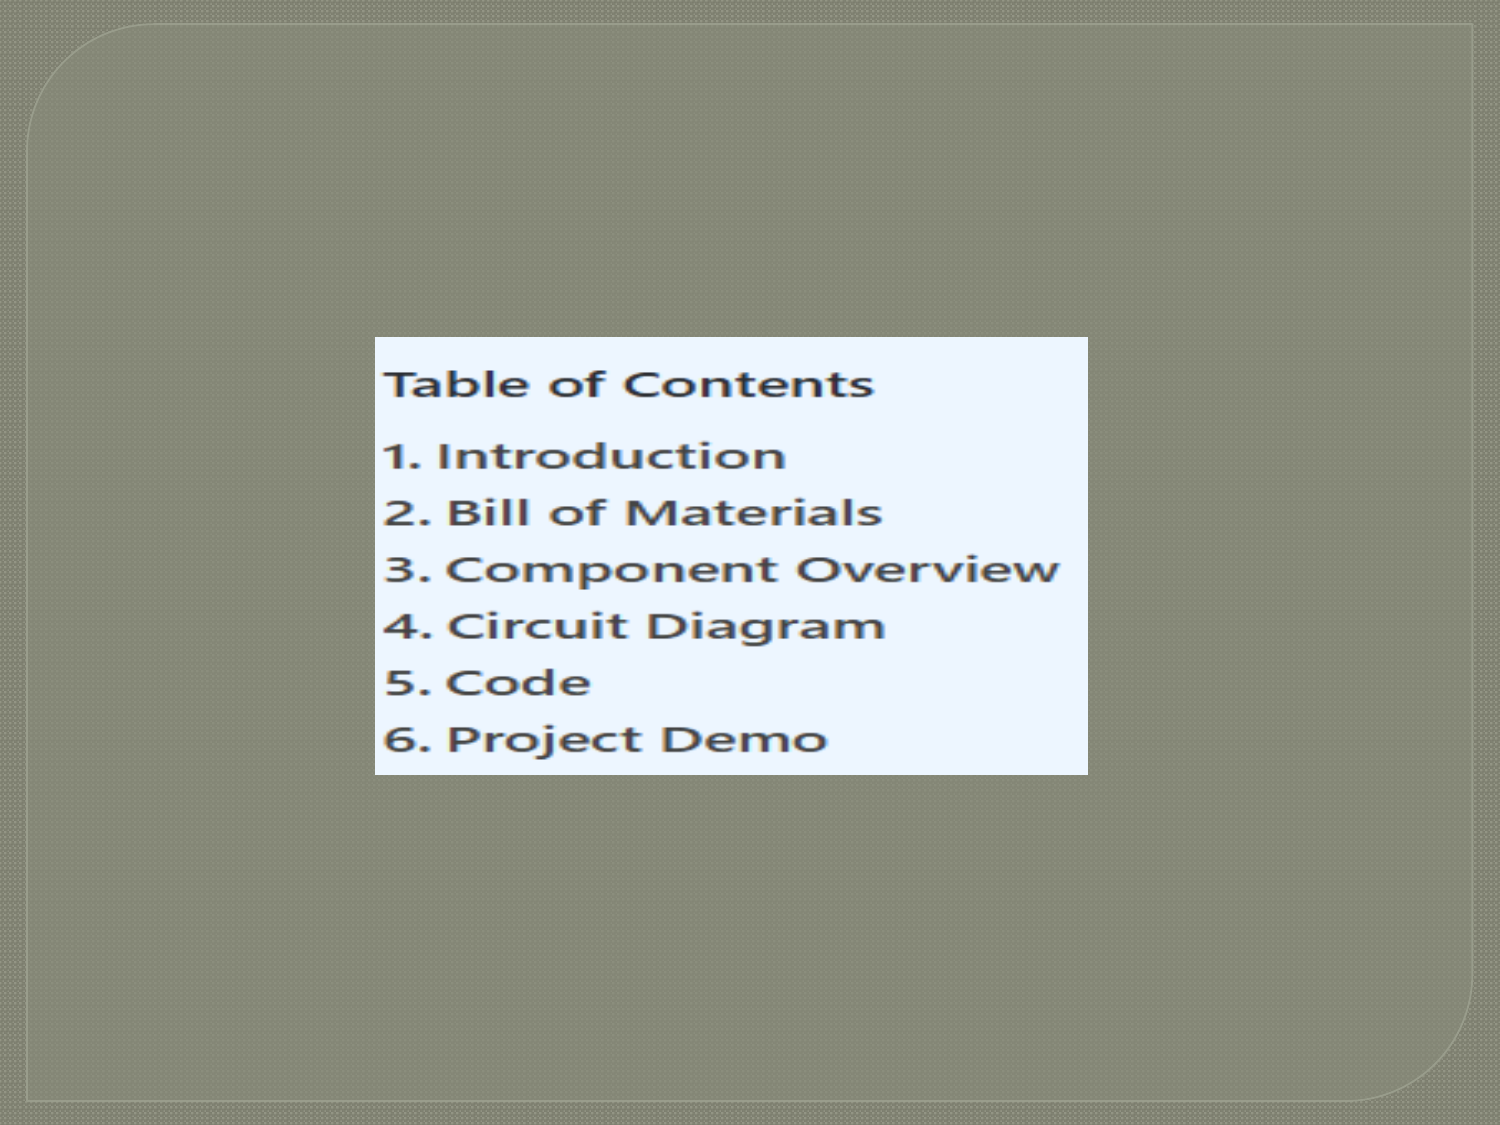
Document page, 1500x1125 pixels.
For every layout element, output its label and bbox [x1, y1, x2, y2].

picture [374, 337, 1088, 776]
